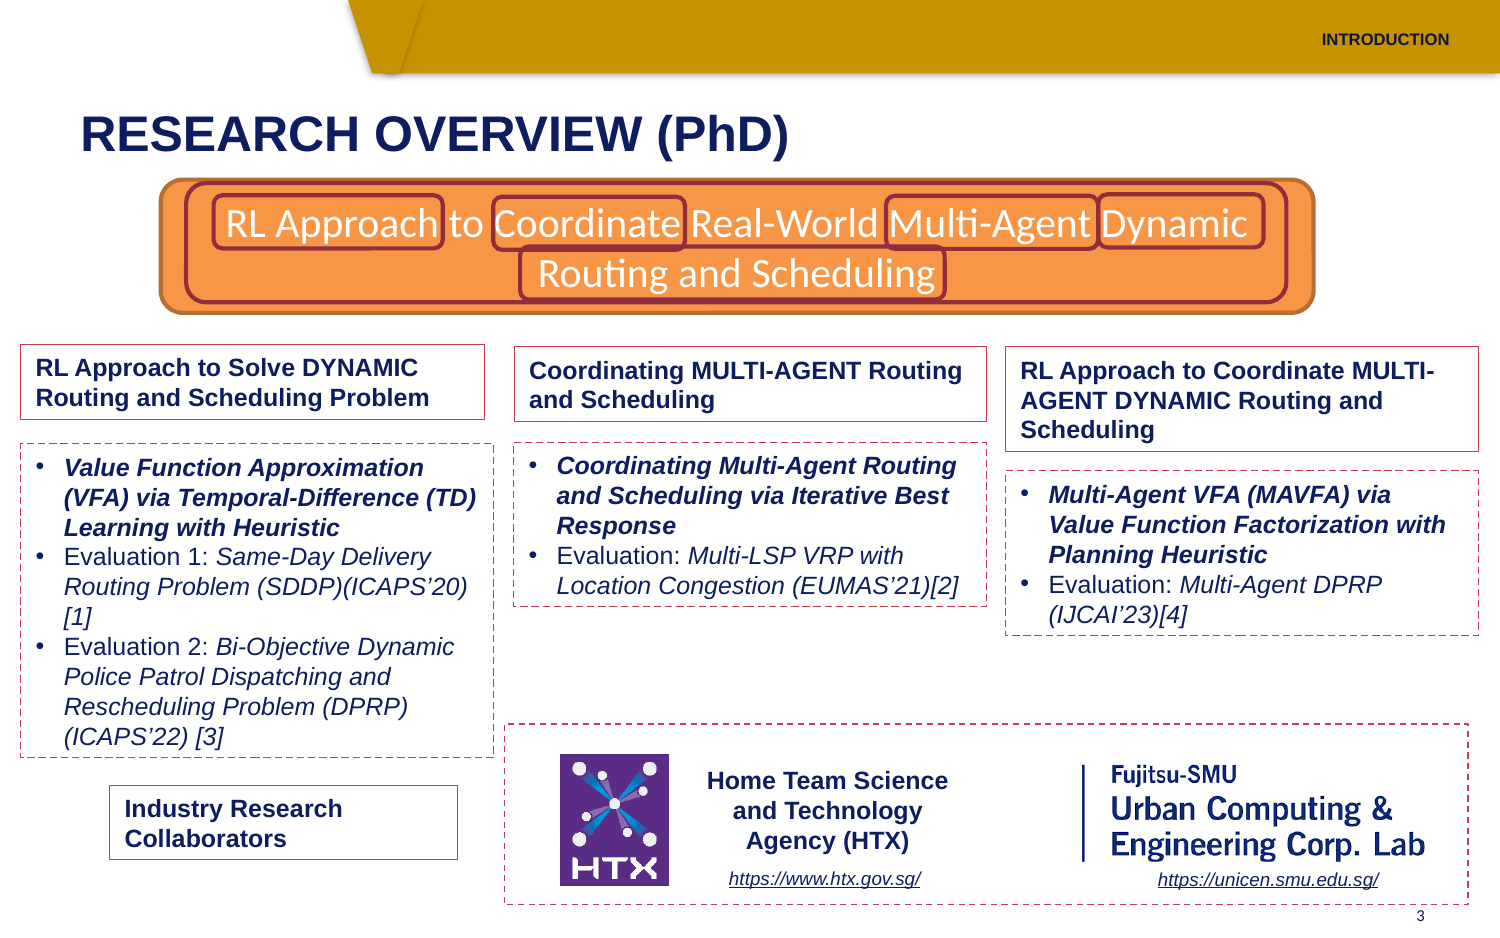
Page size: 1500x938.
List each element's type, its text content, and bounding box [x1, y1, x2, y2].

text_box [183, 180, 1289, 305]
text_box [502, 722, 1470, 907]
slide_number 3 [1350, 905, 1425, 938]
text_box Industry Research Collaborators [109, 785, 458, 860]
text_box Coordinating MULTI-AGENT Routing and Scheduling [514, 346, 987, 422]
text_box RL Approach to Coordinate MULTI-AGENT DYNAMIC Routing and Scheduling [1005, 346, 1479, 452]
text_box https://unicen.smu.edu.sg/ [1143, 870, 1419, 897]
picture [1082, 750, 1426, 862]
text_box Value Function Approximation (VFA) via Temporal-Difference (TD) Learning with Heuristic Evaluation 1: Same-Day Delivery Routing Problem (SDDP)(ICAPS’20) [1] Evaluation 2: Bi-Objective Dynamic Police Patrol Dispatching and Rescheduling Problem (DPRP)(ICAPS’22) [3] [20, 443, 494, 758]
text_box Coordinating Multi-Agent Routing and Scheduling via Iterative Best Response Evaluation: Multi-LSP VRP with Location Congestion (EUMAS’21)[2] [513, 442, 987, 607]
text_box https://www.htx.gov.sg/ [714, 859, 954, 897]
text_box RL Approach to Coordinate Real-World Multi-Agent Dynamic Routing and Scheduling [158, 177, 1316, 315]
text_box INTRODUCTION [1280, 28, 1491, 56]
text_box Multi-Agent VFA (MAVFA) via Value Function Factorization with Planning Heuristic Evaluation: Multi-Agent DPRP (IJCAI’23)[4] [1005, 470, 1479, 636]
title RESEARCH OVERVIEW (PhD) [80, 101, 1347, 173]
picture [559, 754, 670, 886]
text_box [883, 193, 1101, 252]
text_box RL Approach to Solve DYNAMIC Routing and Scheduling Problem [20, 344, 485, 420]
text_box Home Team Science and Technology Agency (HTX) [690, 757, 966, 862]
